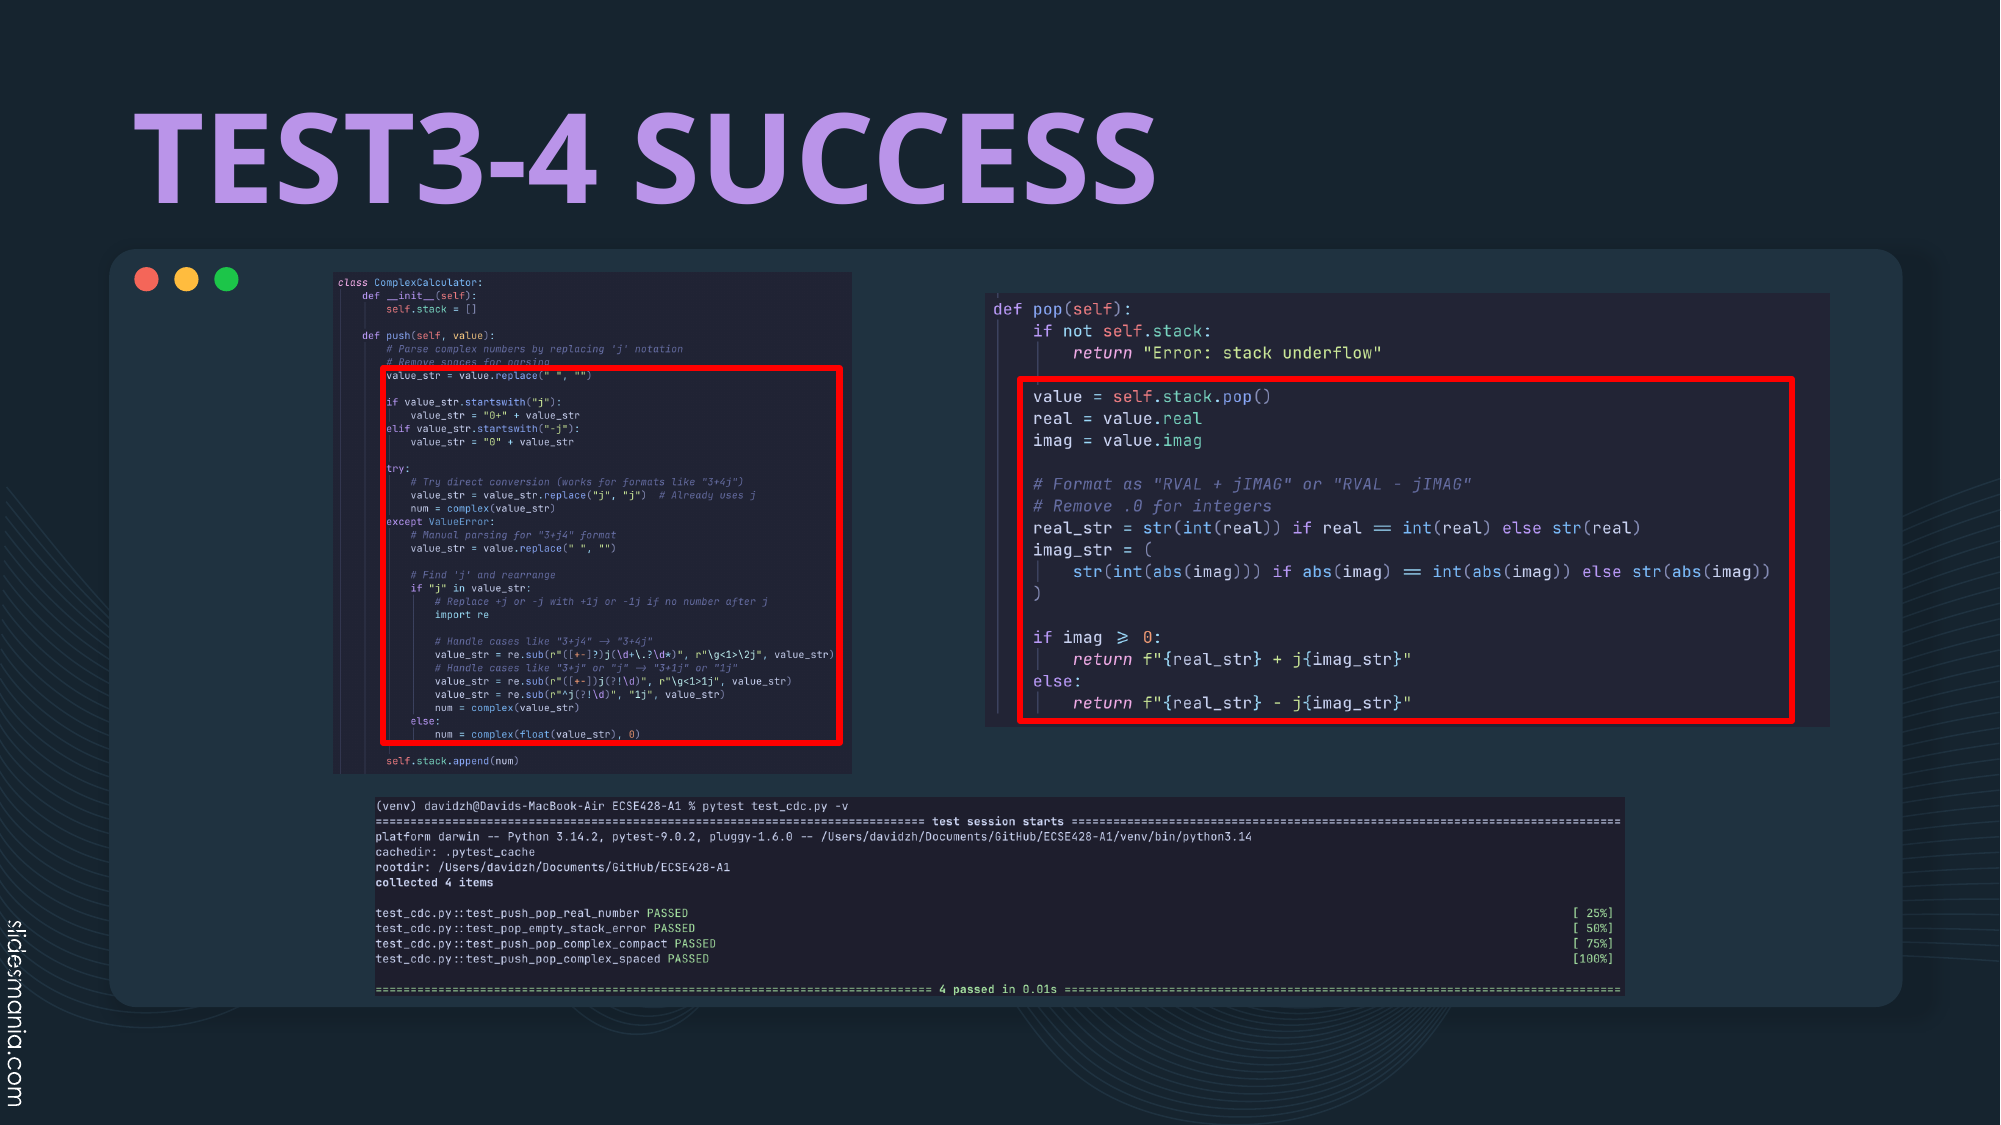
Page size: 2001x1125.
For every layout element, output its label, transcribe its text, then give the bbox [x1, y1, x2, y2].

picture [375, 797, 1625, 996]
title TEST3-4 SUCCESS [112, 58, 1713, 185]
picture [984, 293, 1830, 727]
picture [332, 272, 852, 774]
